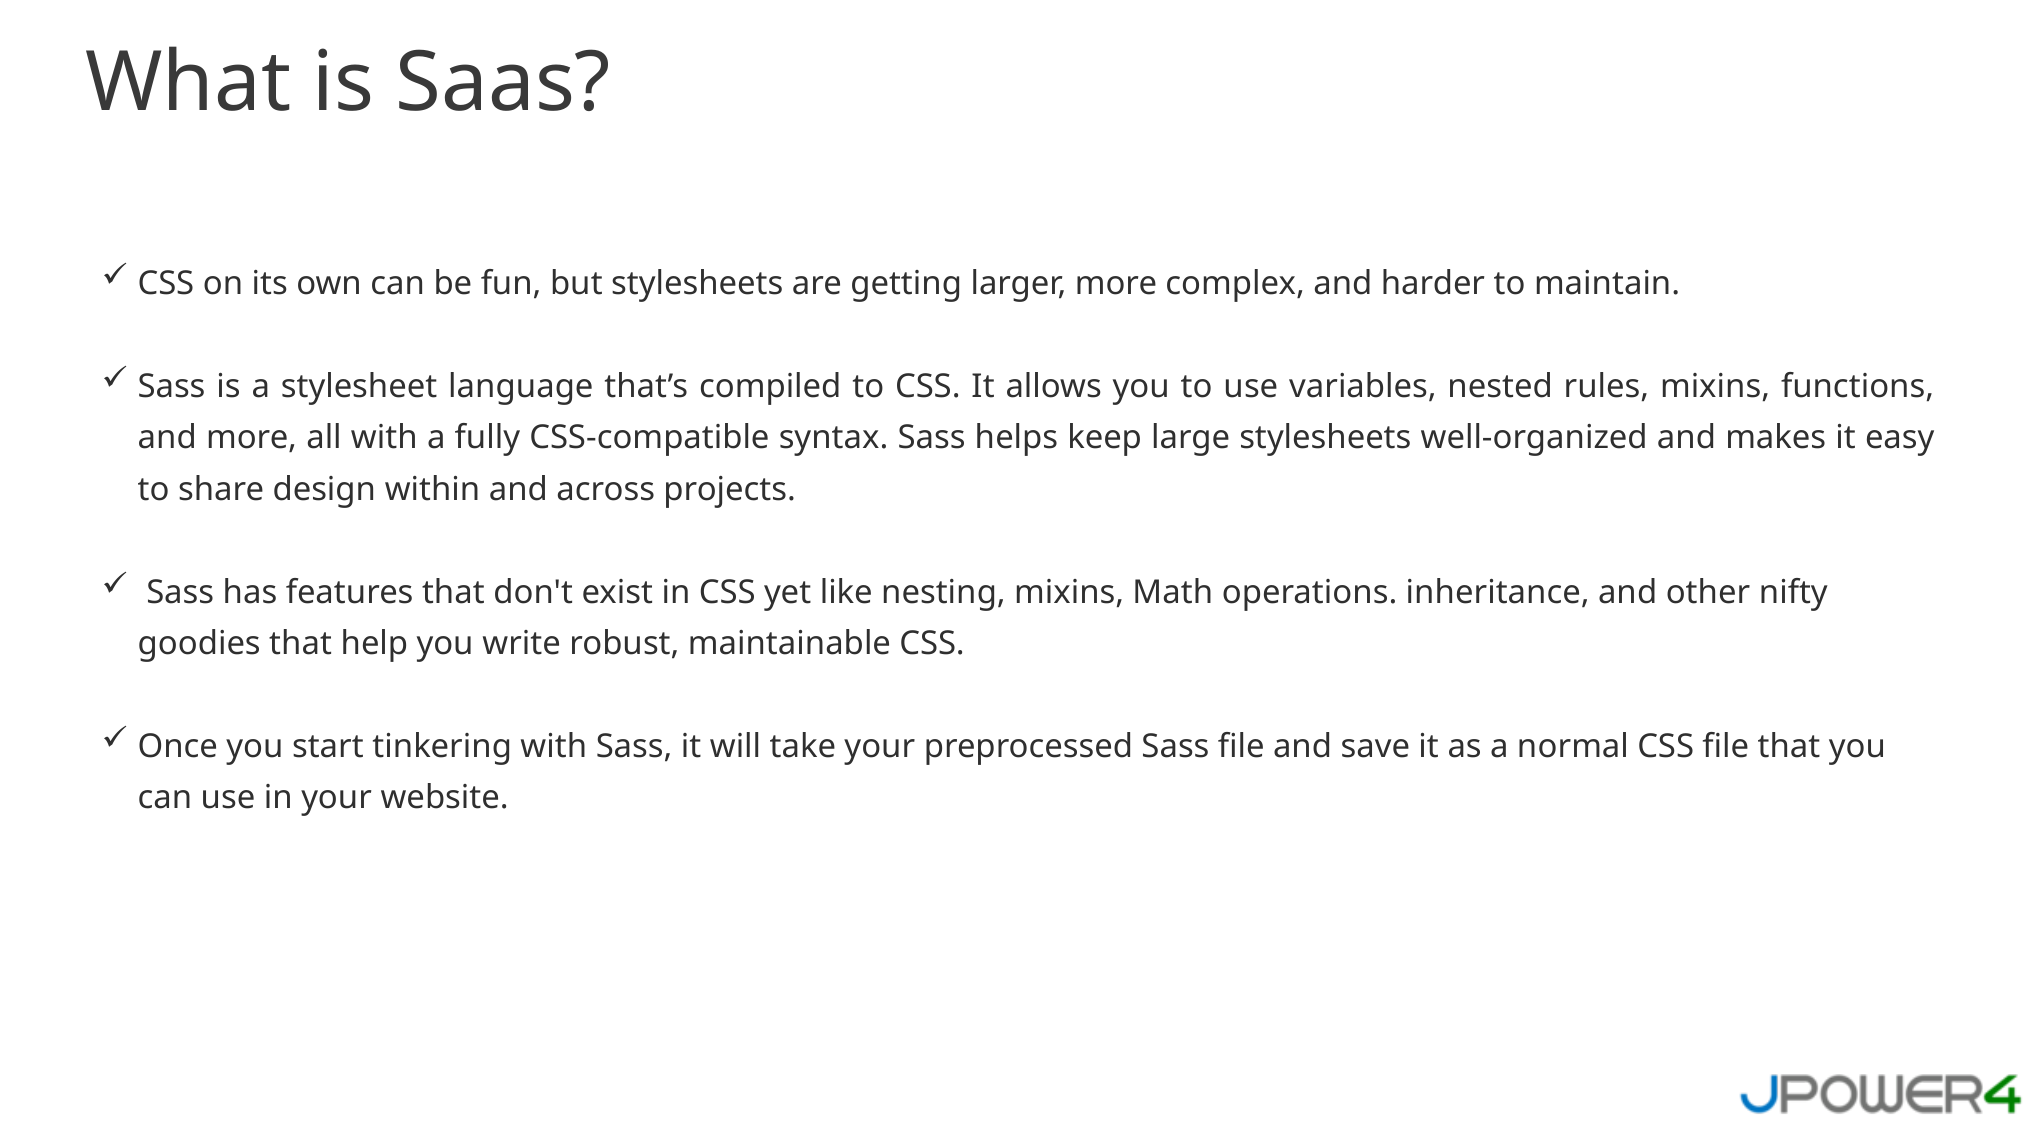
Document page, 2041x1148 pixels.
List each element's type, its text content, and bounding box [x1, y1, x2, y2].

picture [1735, 1073, 2026, 1119]
text_box CSS on its own can be fun, but stylesheets are getting larger, more complex, and harder to maintain. Sass is a stylesheet language that’s compiled to CSS. It allows you to use variables, nested rules, mixins, functions, and more, all with a fully CSS-compatible syntax. Sass helps keep large stylesheets well-organized and makes it easy to share design within and across projects. Sass has features that don't exist in CSS yet like nesting, mixins, Math operations. inheritance, and other nifty goodies that help you write robust, maintainable CSS. Once you start tinkering with Sass, it will take your preprocessed Sass file and save it as a normal CSS file that you can use in your website. [86, 242, 1953, 824]
text_box What is Saas? [70, 30, 1970, 122]
